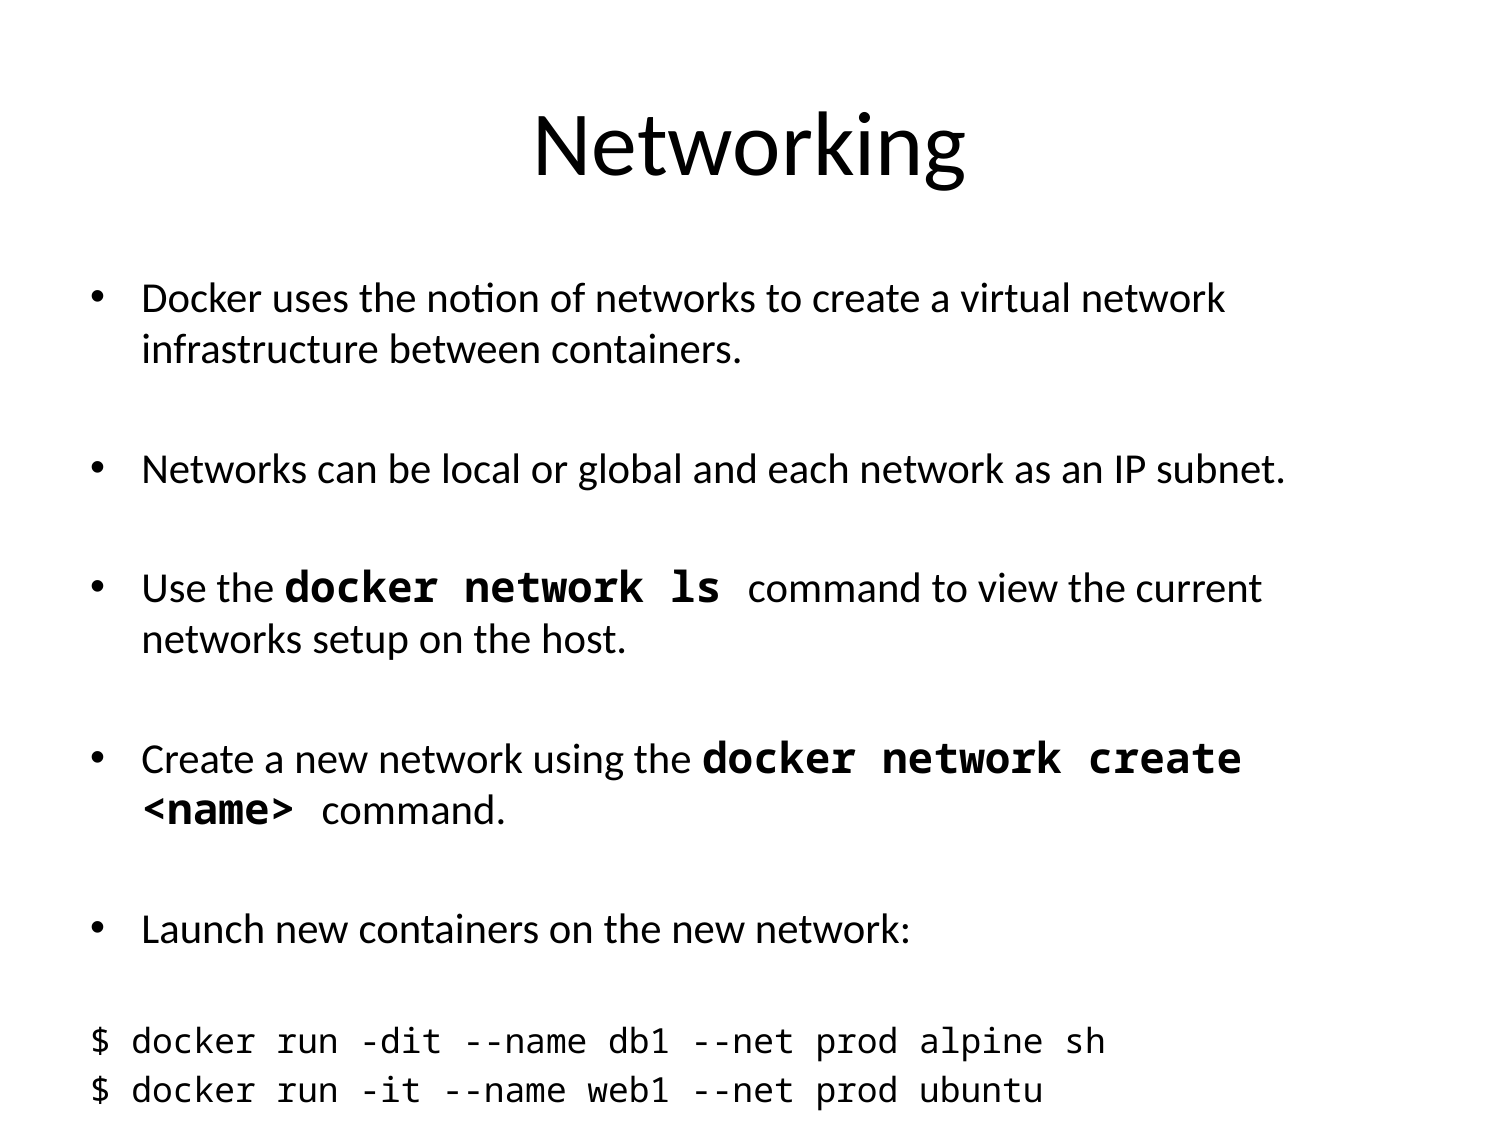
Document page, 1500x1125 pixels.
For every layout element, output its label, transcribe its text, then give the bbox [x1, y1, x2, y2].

list Docker uses the notion of networks to create a virtual network infrastructure between containers. Networks can be local or global and each network as an IP subnet. Use the docker network ls command to view the current networks setup on the host. Create a new network using the docker network create <name> command. Launch new containers on the new network: $ docker run -dit --name db1 --net prod alpine sh $ docker run -it --name web1 --net prod ubuntu [75, 262, 1425, 1125]
title Networking [75, 45, 1425, 233]
